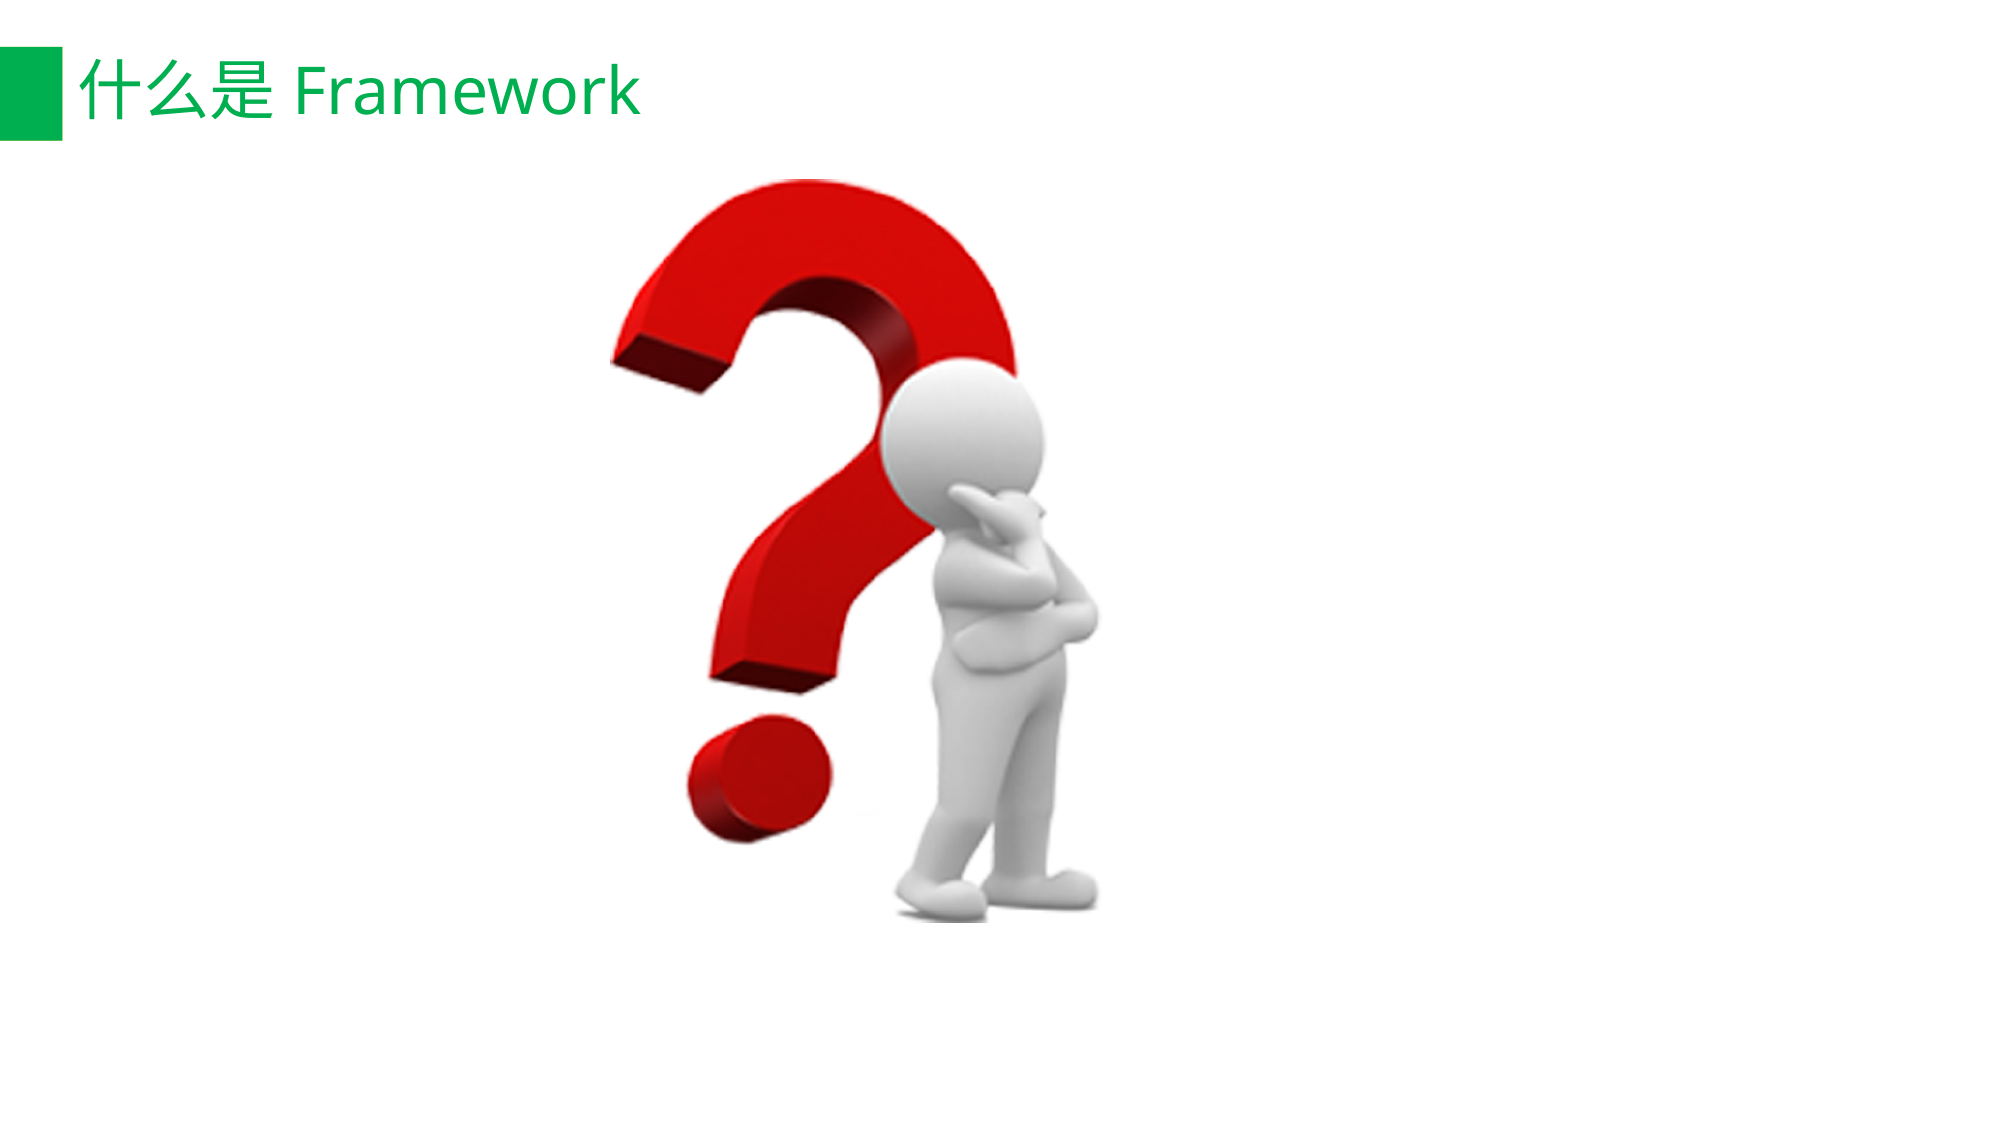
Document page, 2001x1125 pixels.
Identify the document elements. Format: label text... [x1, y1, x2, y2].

picture [242, 163, 1477, 942]
title 什么是Framework [62, 45, 1938, 141]
